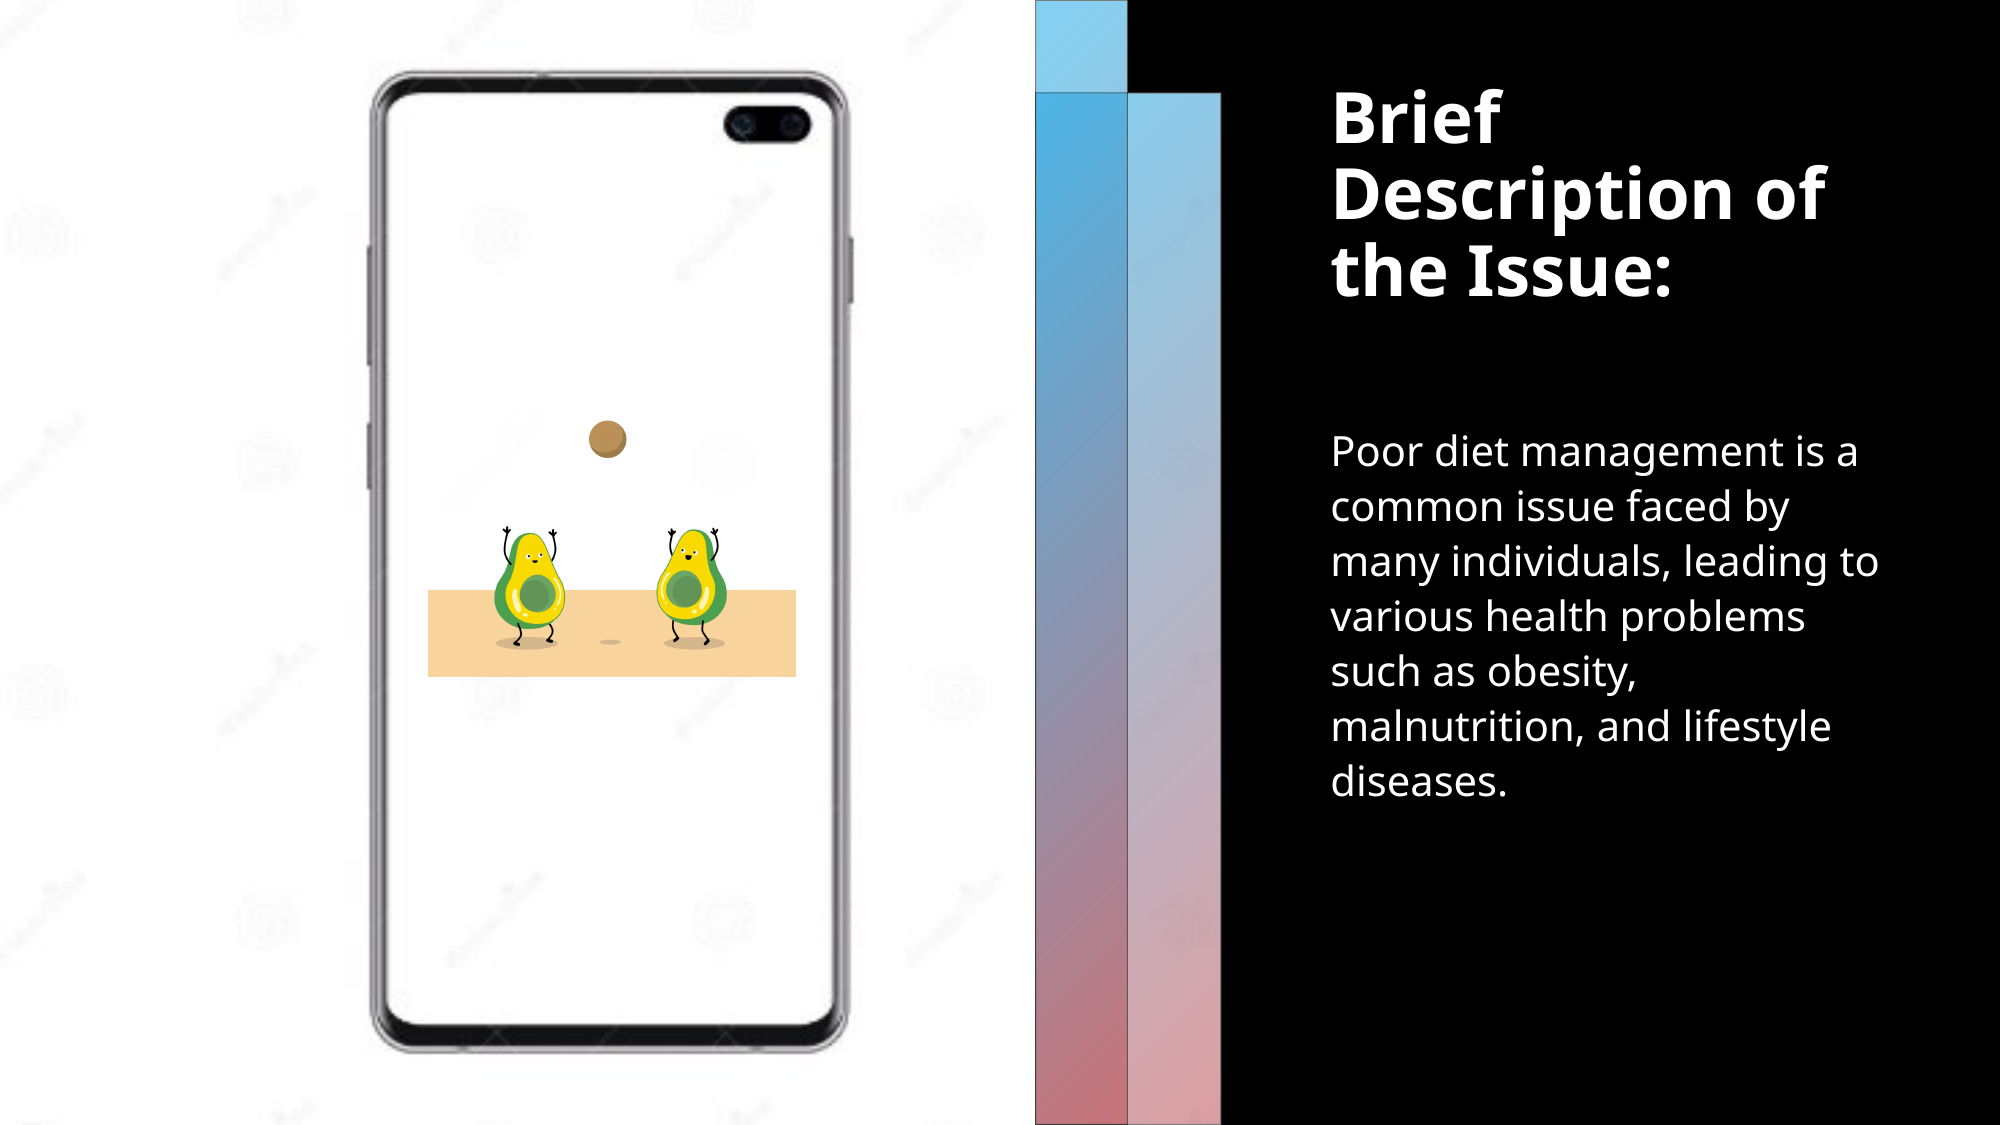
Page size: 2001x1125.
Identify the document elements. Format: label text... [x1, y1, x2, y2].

text_box Brief Description of the Issue:​ [1315, 74, 1919, 329]
text_box Poor diet management is a common issue faced by many individuals, leading to various health problems such as obesity, malnutrition, and lifestyle diseases. [1315, 354, 1919, 999]
picture [0, 0, 1222, 1125]
text_box [1222, 0, 2000, 1125]
